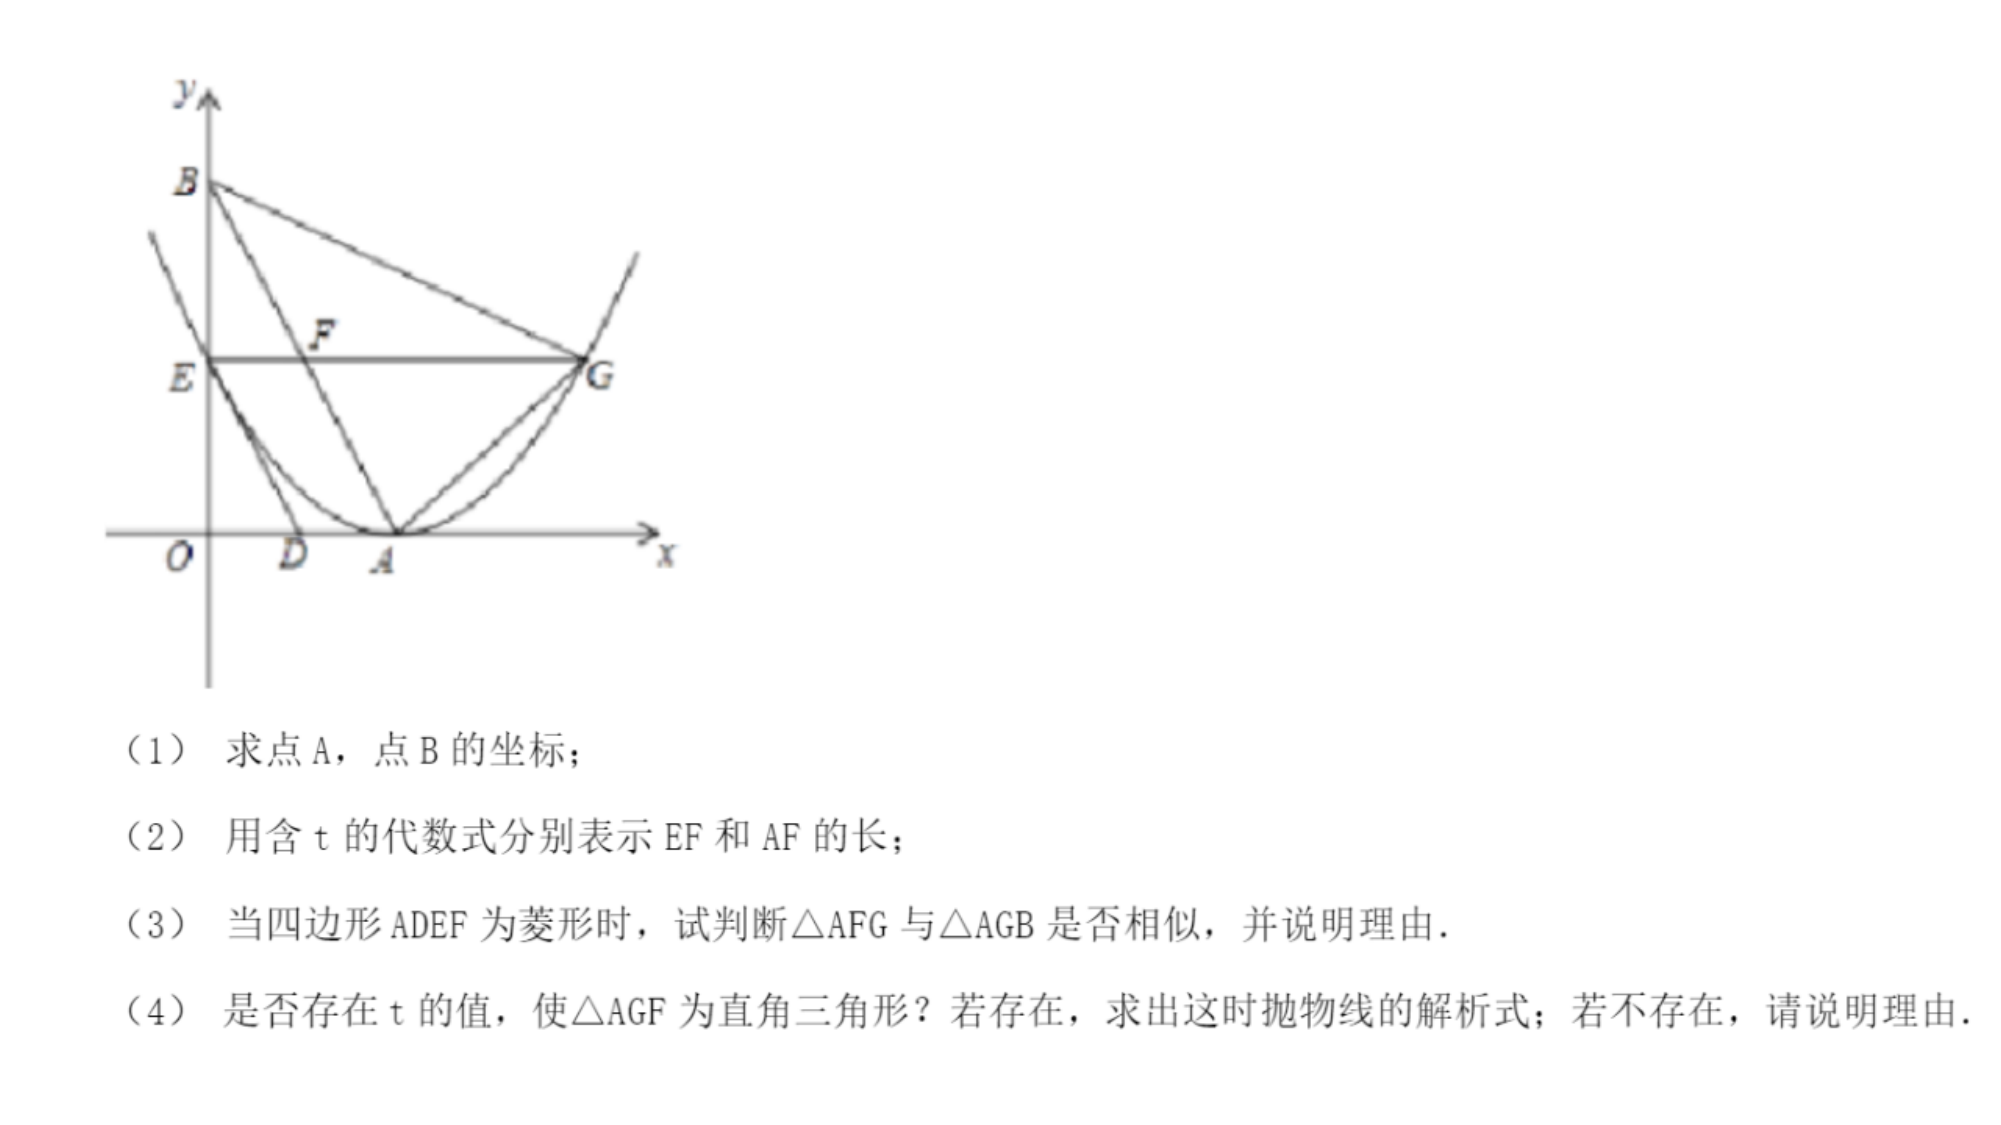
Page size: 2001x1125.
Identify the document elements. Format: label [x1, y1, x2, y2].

picture [13, 67, 1986, 1058]
